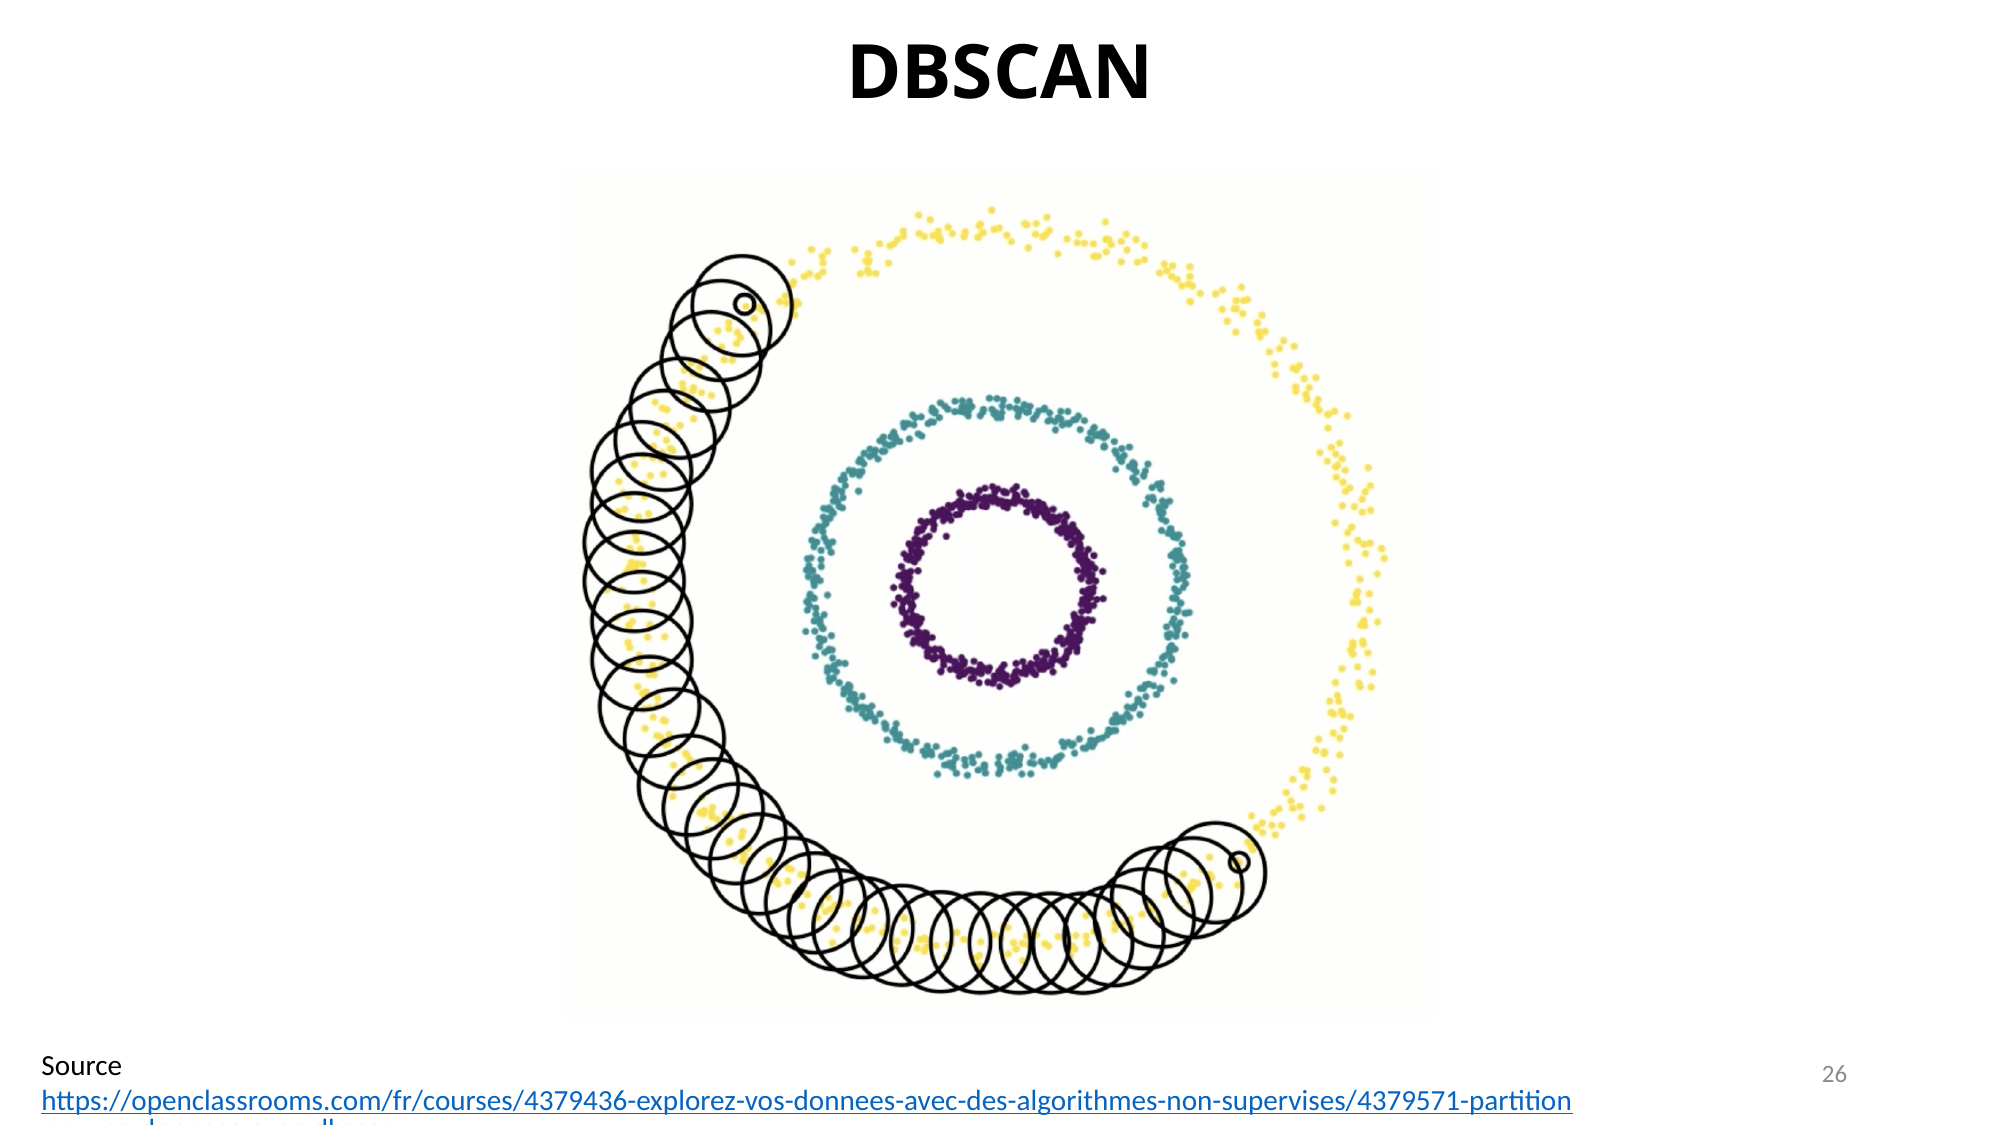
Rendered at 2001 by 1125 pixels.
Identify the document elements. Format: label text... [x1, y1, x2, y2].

text_box Source https://openclassrooms.com/fr/courses/4379436-explorez-vos-donnees-avec-des-algorithmes-non-supervises/4379571-partitionnez-vos-donnees-avec-dbscan [26, 1039, 1600, 1125]
slide_number 26 [1600, 1042, 1863, 1103]
text_box DBSCAN [137, 0, 1863, 148]
picture [564, 171, 1436, 1019]
